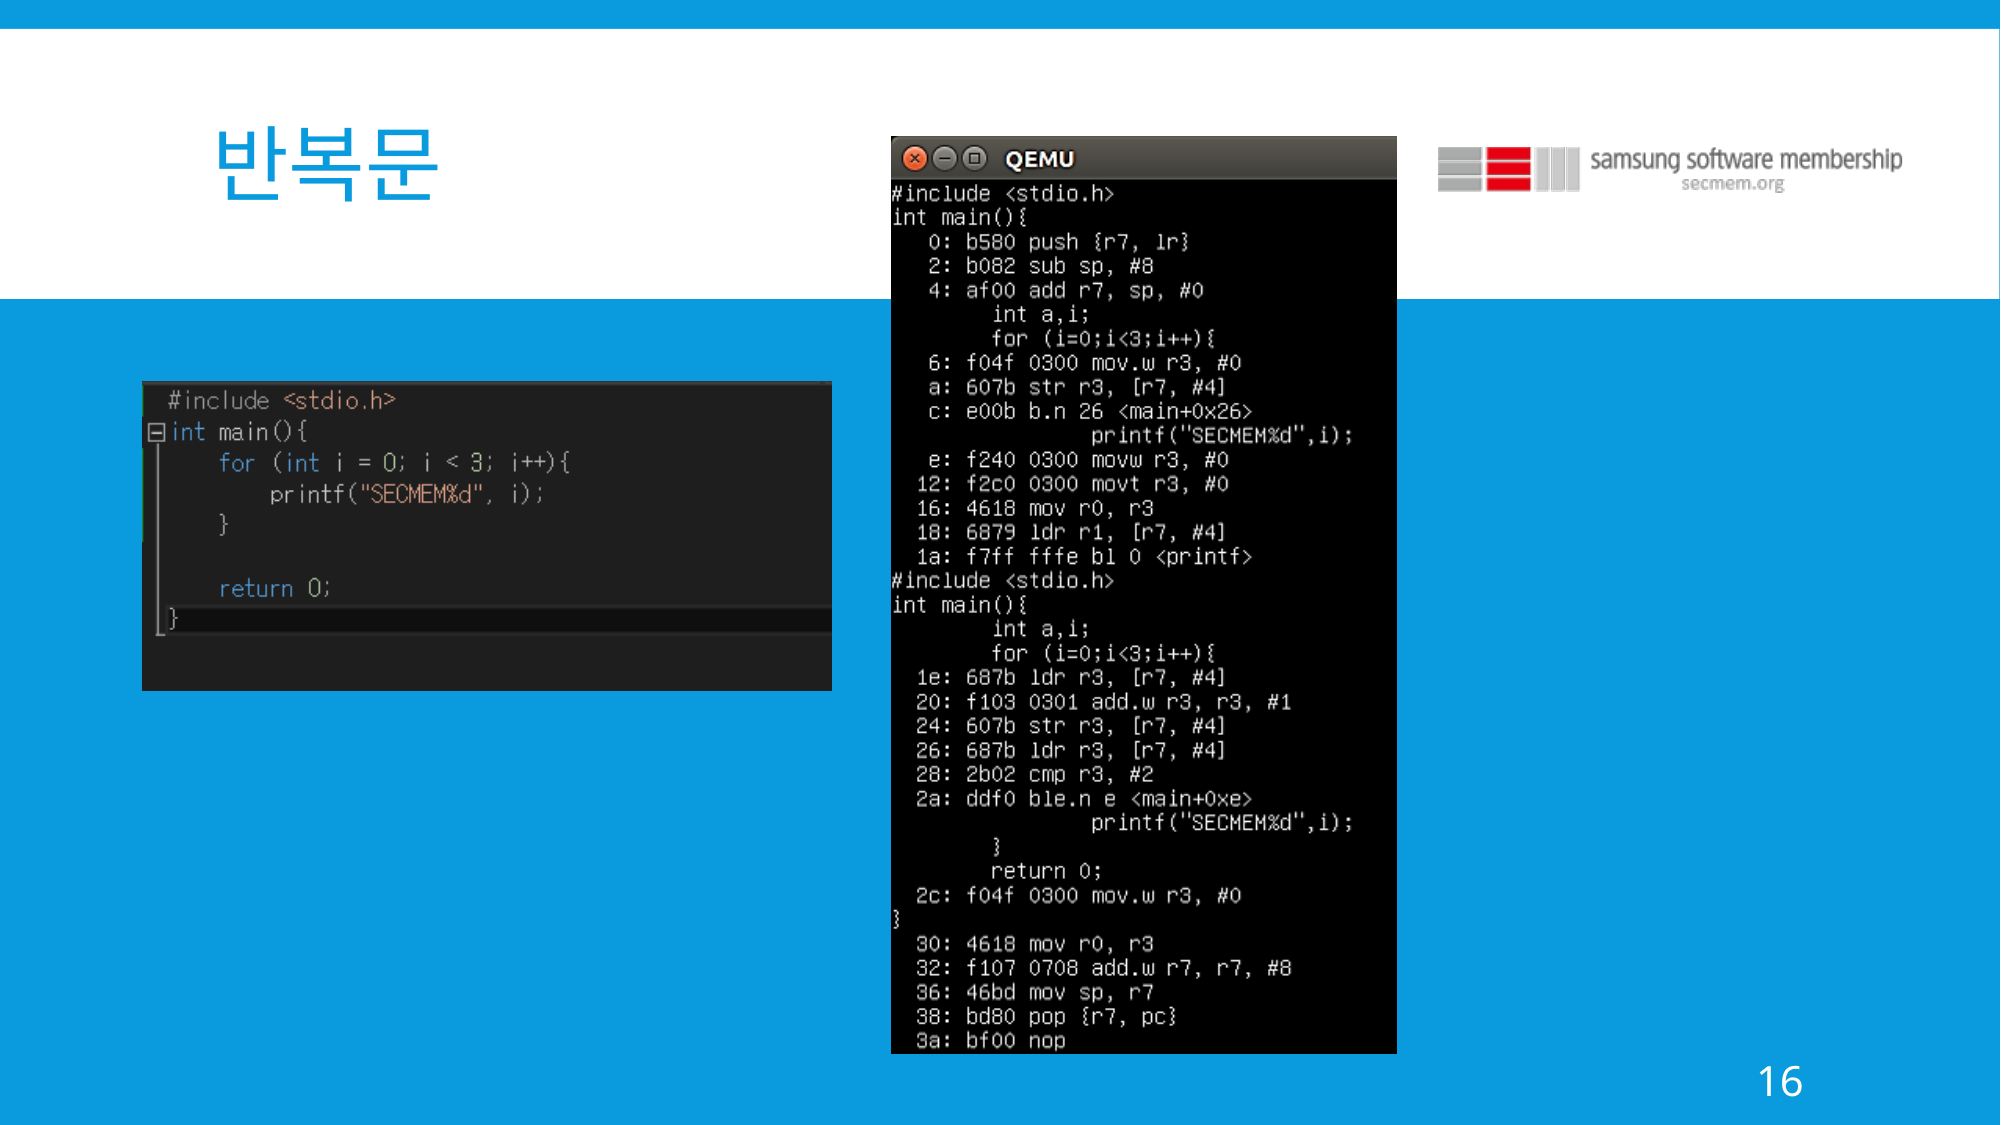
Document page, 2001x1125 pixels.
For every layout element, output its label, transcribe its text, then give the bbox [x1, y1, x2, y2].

slide_number 16 [1748, 1053, 1904, 1114]
title 반복문 [197, 46, 1803, 295]
picture [891, 136, 1397, 1053]
picture [143, 382, 831, 690]
picture [1803, 147, 1904, 193]
